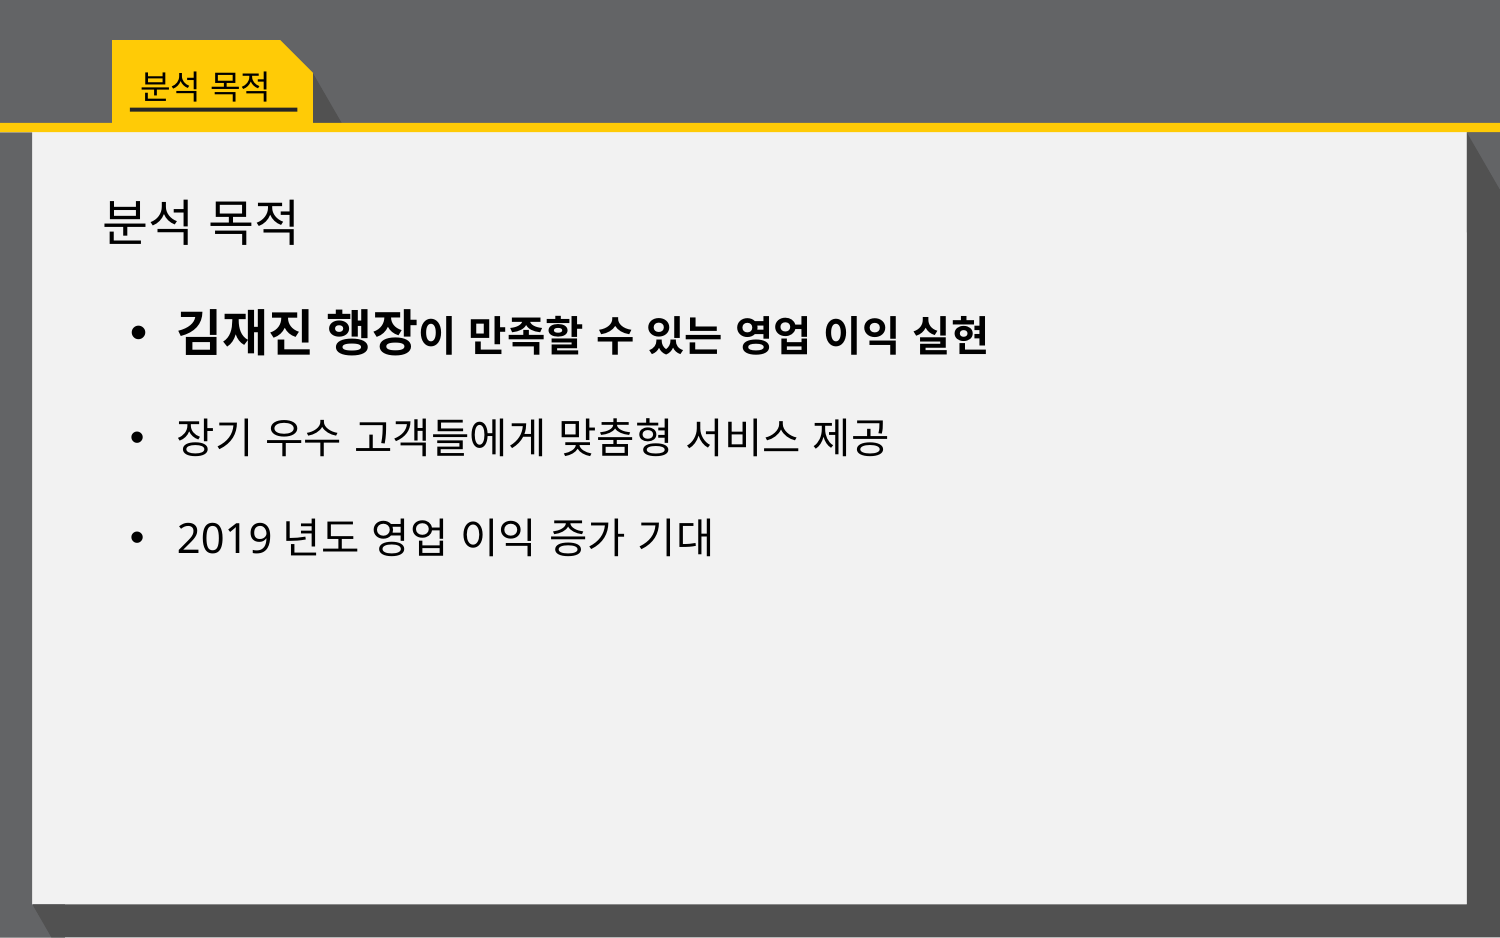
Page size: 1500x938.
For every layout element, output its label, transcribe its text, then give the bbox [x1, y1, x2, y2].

text_box 분석 목적 [87, 183, 316, 259]
text_box 분석 목적 [125, 59, 287, 115]
text_box 김재진 행장이 만족할 수 있는 영업 이익 실현 장기 우수 고객들에게 맞춤형 서비스 제공 2019년도 영업 이익 증가 기대 [115, 294, 1329, 605]
